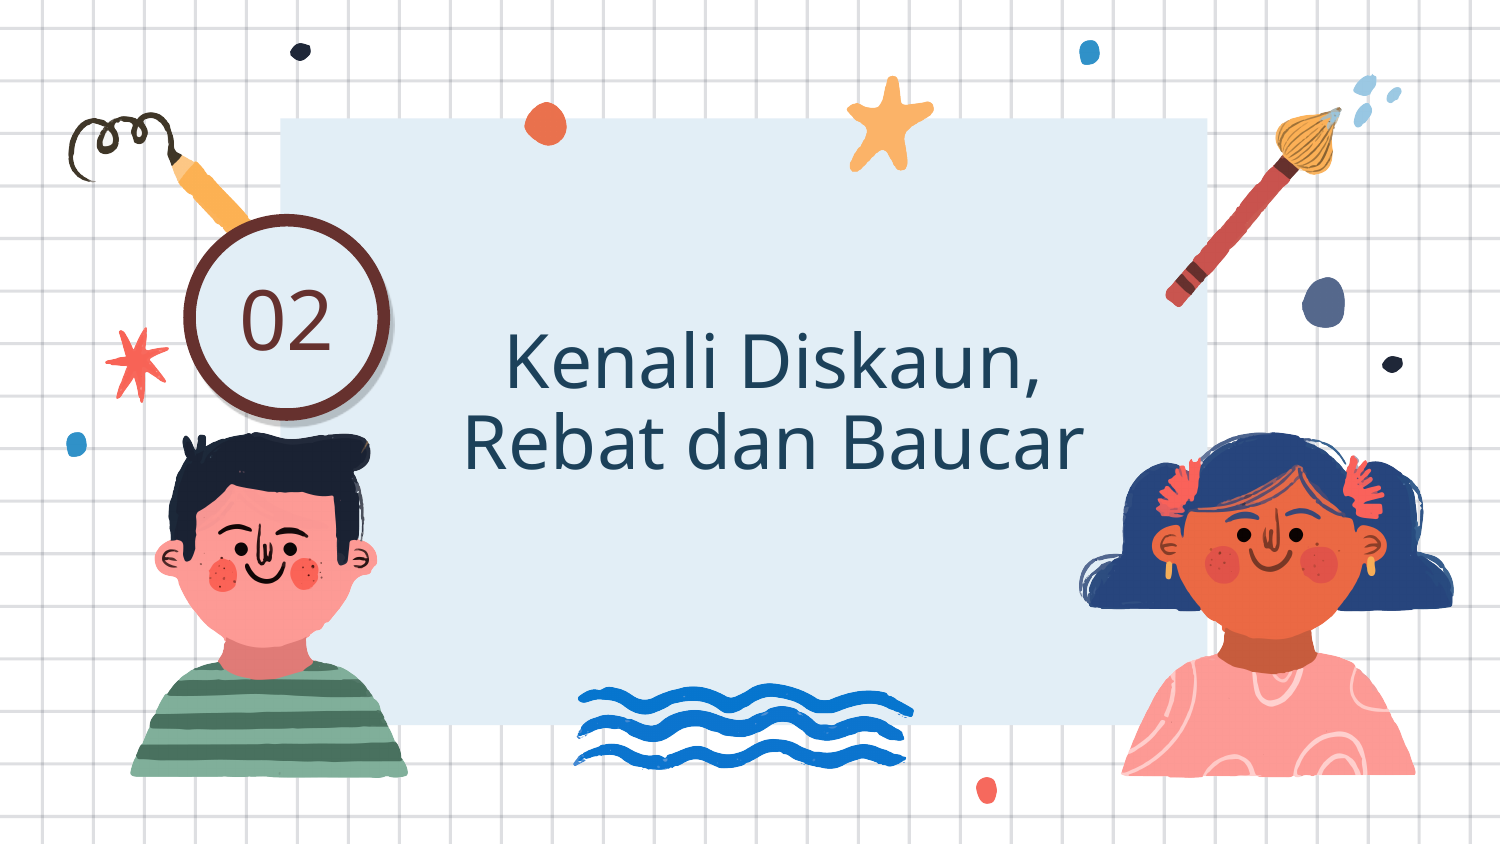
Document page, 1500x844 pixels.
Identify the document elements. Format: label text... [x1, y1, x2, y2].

picture [1382, 356, 1403, 373]
title Kenali Diskaun, Rebat dan Baucar [390, 277, 1157, 501]
text_box 02 [329, 277, 396, 358]
picture [66, 432, 87, 457]
picture [290, 43, 311, 61]
picture [524, 102, 567, 146]
picture [1079, 40, 1100, 65]
picture [1079, 432, 1454, 779]
text_box [329, 229, 376, 277]
picture [130, 432, 409, 779]
picture [846, 75, 934, 173]
text_box [217, 358, 375, 415]
picture [976, 777, 997, 804]
picture [60, 68, 326, 403]
picture [1164, 42, 1403, 342]
picture [573, 683, 915, 771]
